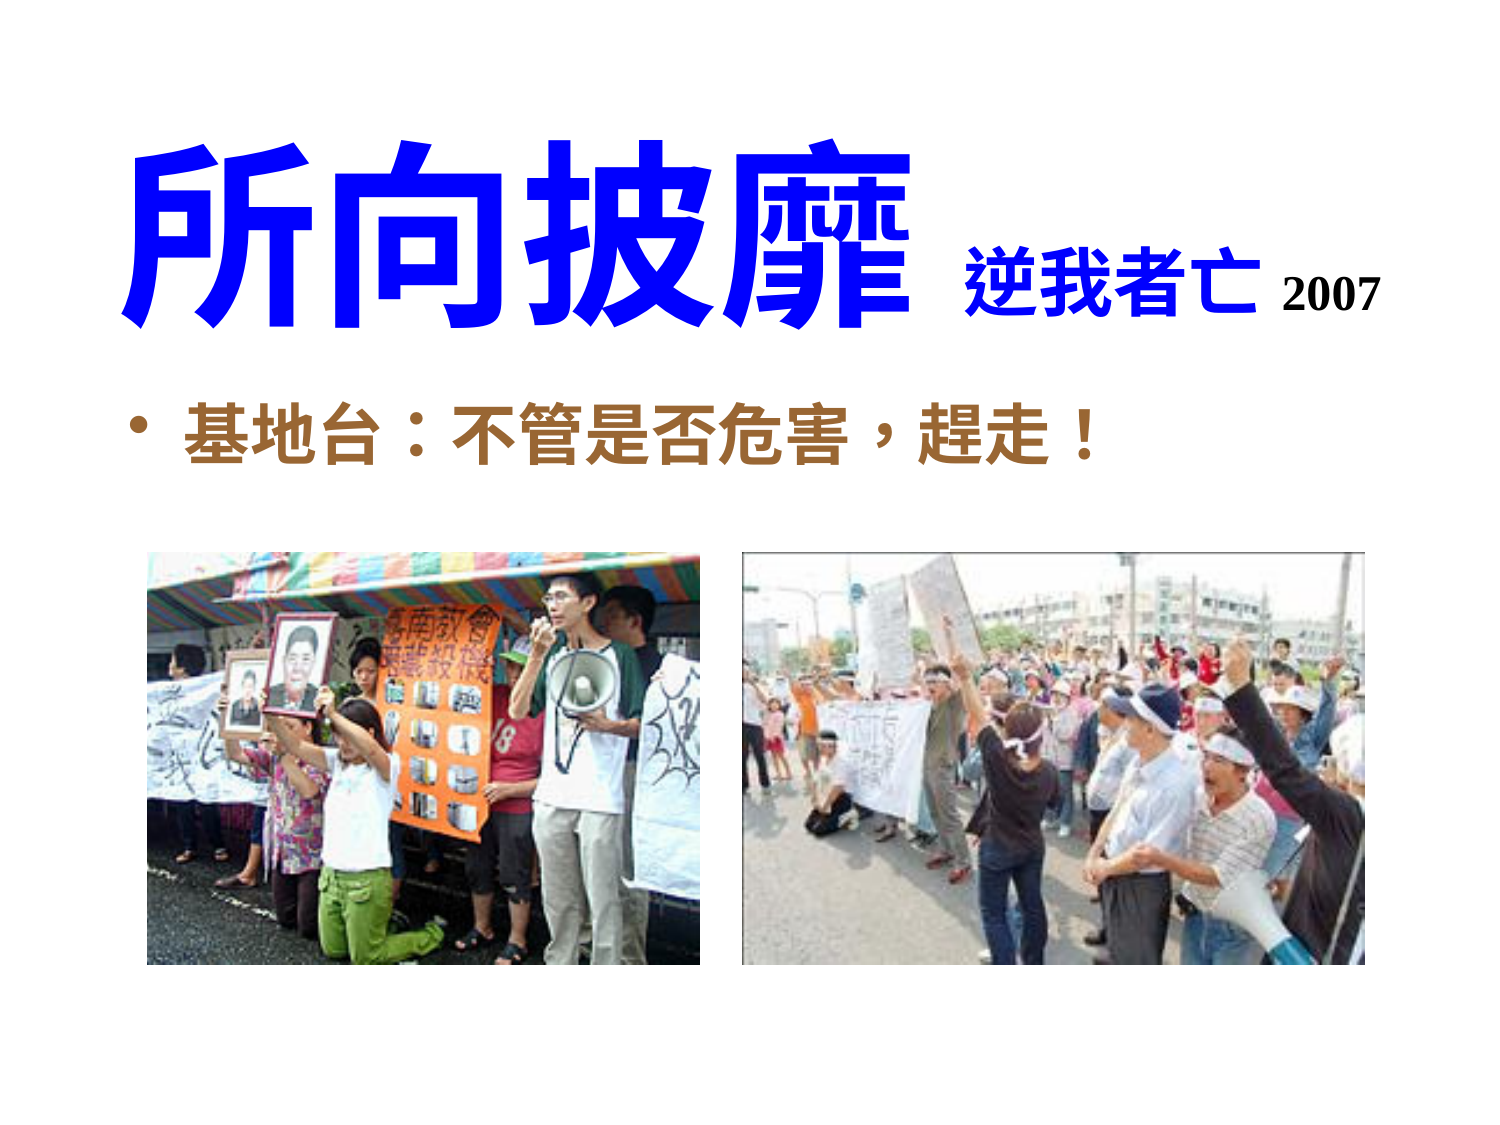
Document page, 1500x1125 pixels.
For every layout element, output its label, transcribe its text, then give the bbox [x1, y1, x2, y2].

picture [742, 551, 1365, 966]
title 所向披靡 逆我者亡2007 [76, 99, 1424, 362]
list 基地台：不管是否危害，趕走！ [112, 385, 1294, 1000]
picture [147, 551, 700, 966]
